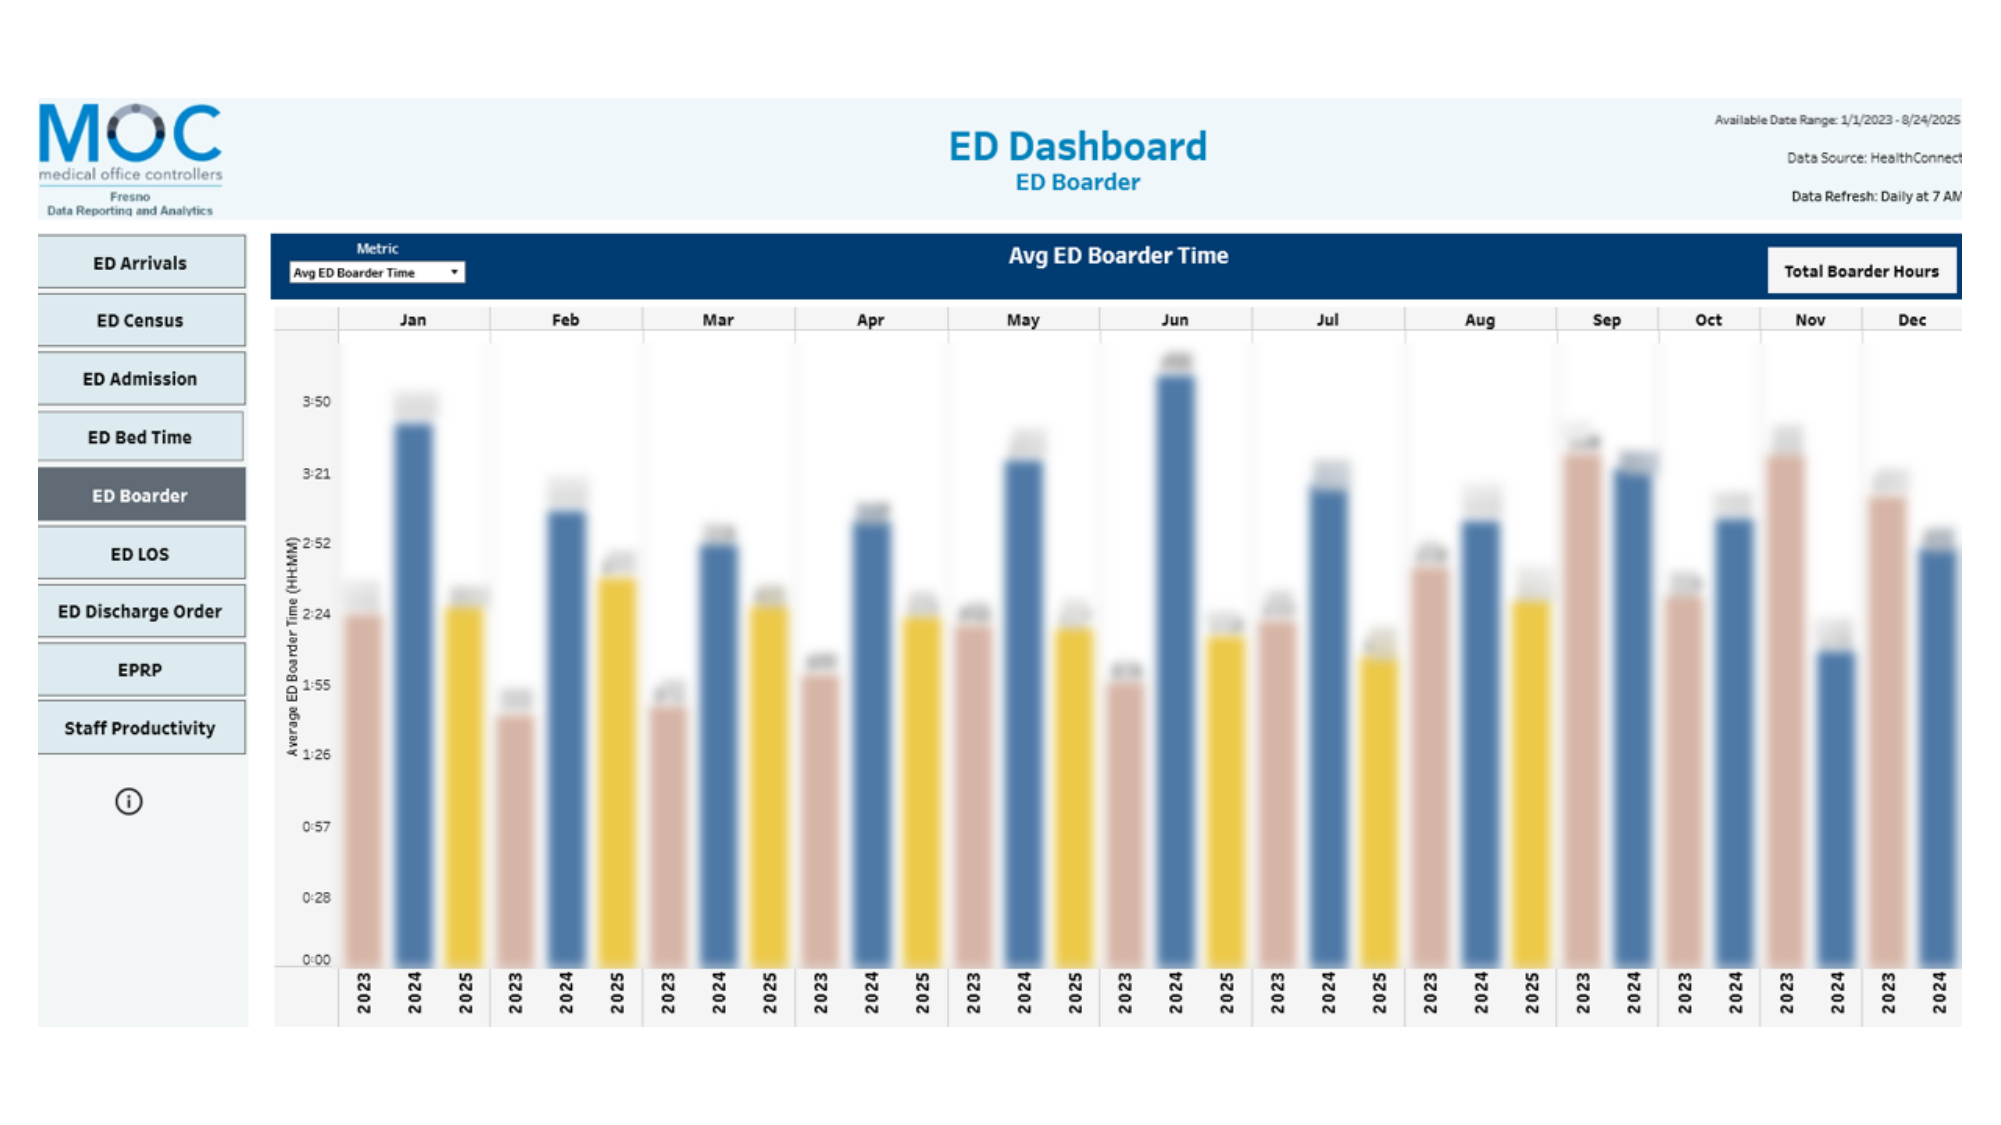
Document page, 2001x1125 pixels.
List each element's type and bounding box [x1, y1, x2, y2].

picture [37, 97, 1962, 1027]
